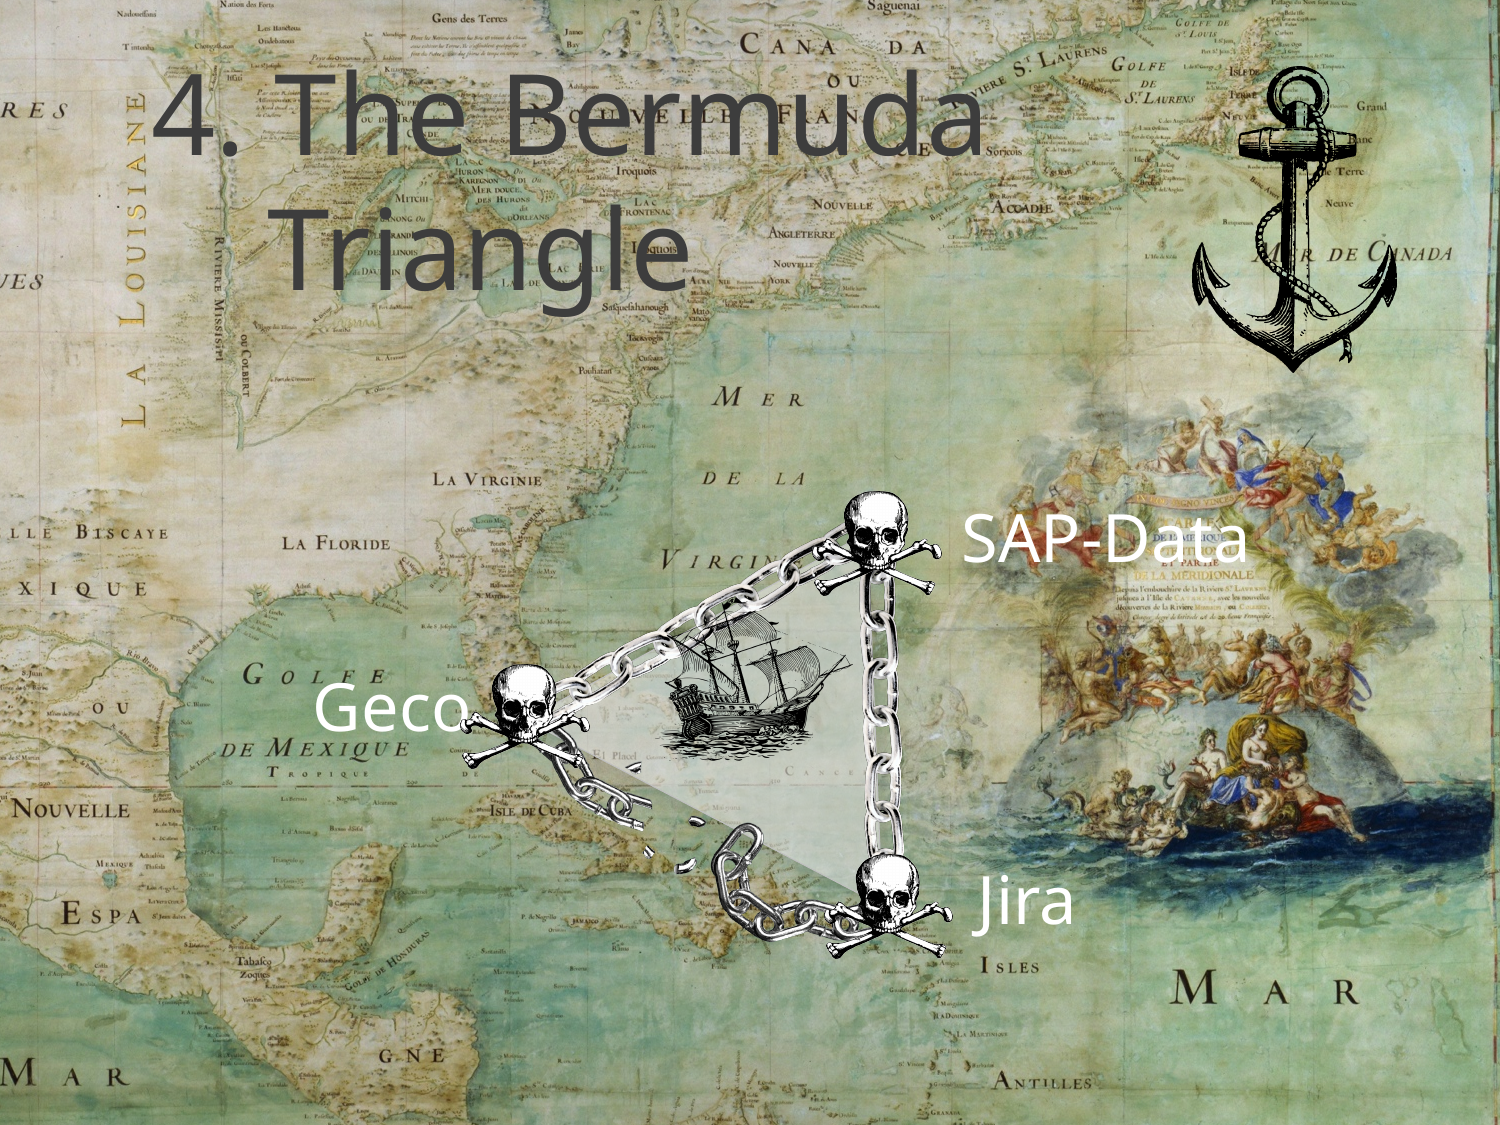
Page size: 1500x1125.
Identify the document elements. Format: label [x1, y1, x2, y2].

text_box [823, 853, 1129, 1009]
picture [0, 0, 1500, 1125]
text_box [312, 664, 590, 815]
text_box [812, 491, 1112, 646]
